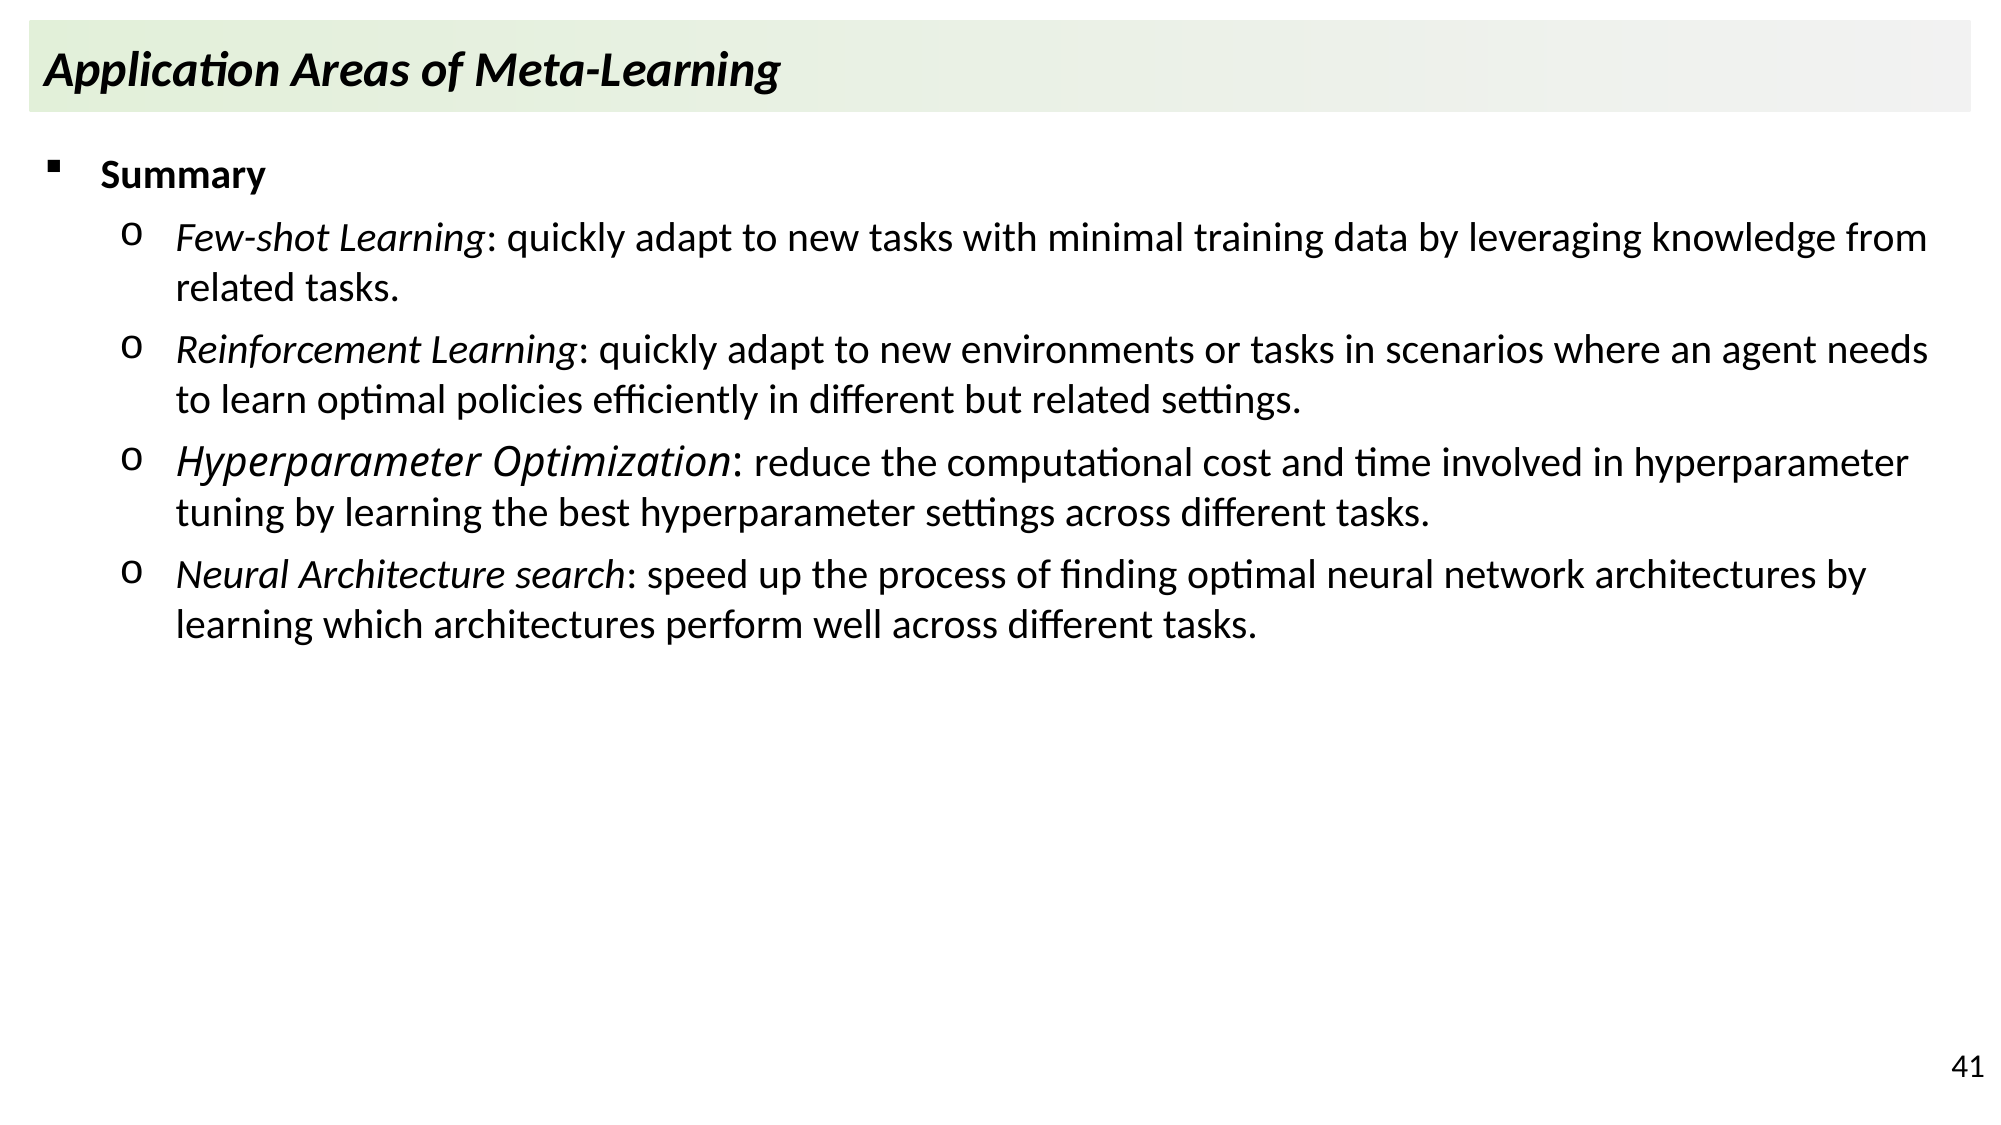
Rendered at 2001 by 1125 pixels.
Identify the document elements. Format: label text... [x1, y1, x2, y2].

text_box Summary Few-shot Learning: quickly adapt to new tasks with minimal training data by leveraging knowledge from related tasks. Reinforcement Learning: quickly adapt to new environments or tasks in scenarios where an agent needs to learn optimal policies efficiently in different but related settings. Hyperparameter Optimization: reduce the computational cost and time involved in hyperparameter tuning by learning the best hyperparameter settings across different tasks. Neural Architecture search: speed up the process of finding optimal neural network architectures by learning which architectures perform well across different tasks. [29, 139, 1971, 655]
slide_number 41 [1863, 1034, 2000, 1095]
text_box [29, 20, 1971, 28]
text_box [29, 104, 1971, 112]
text_box Application Areas of Meta-Learning [29, 28, 1971, 104]
